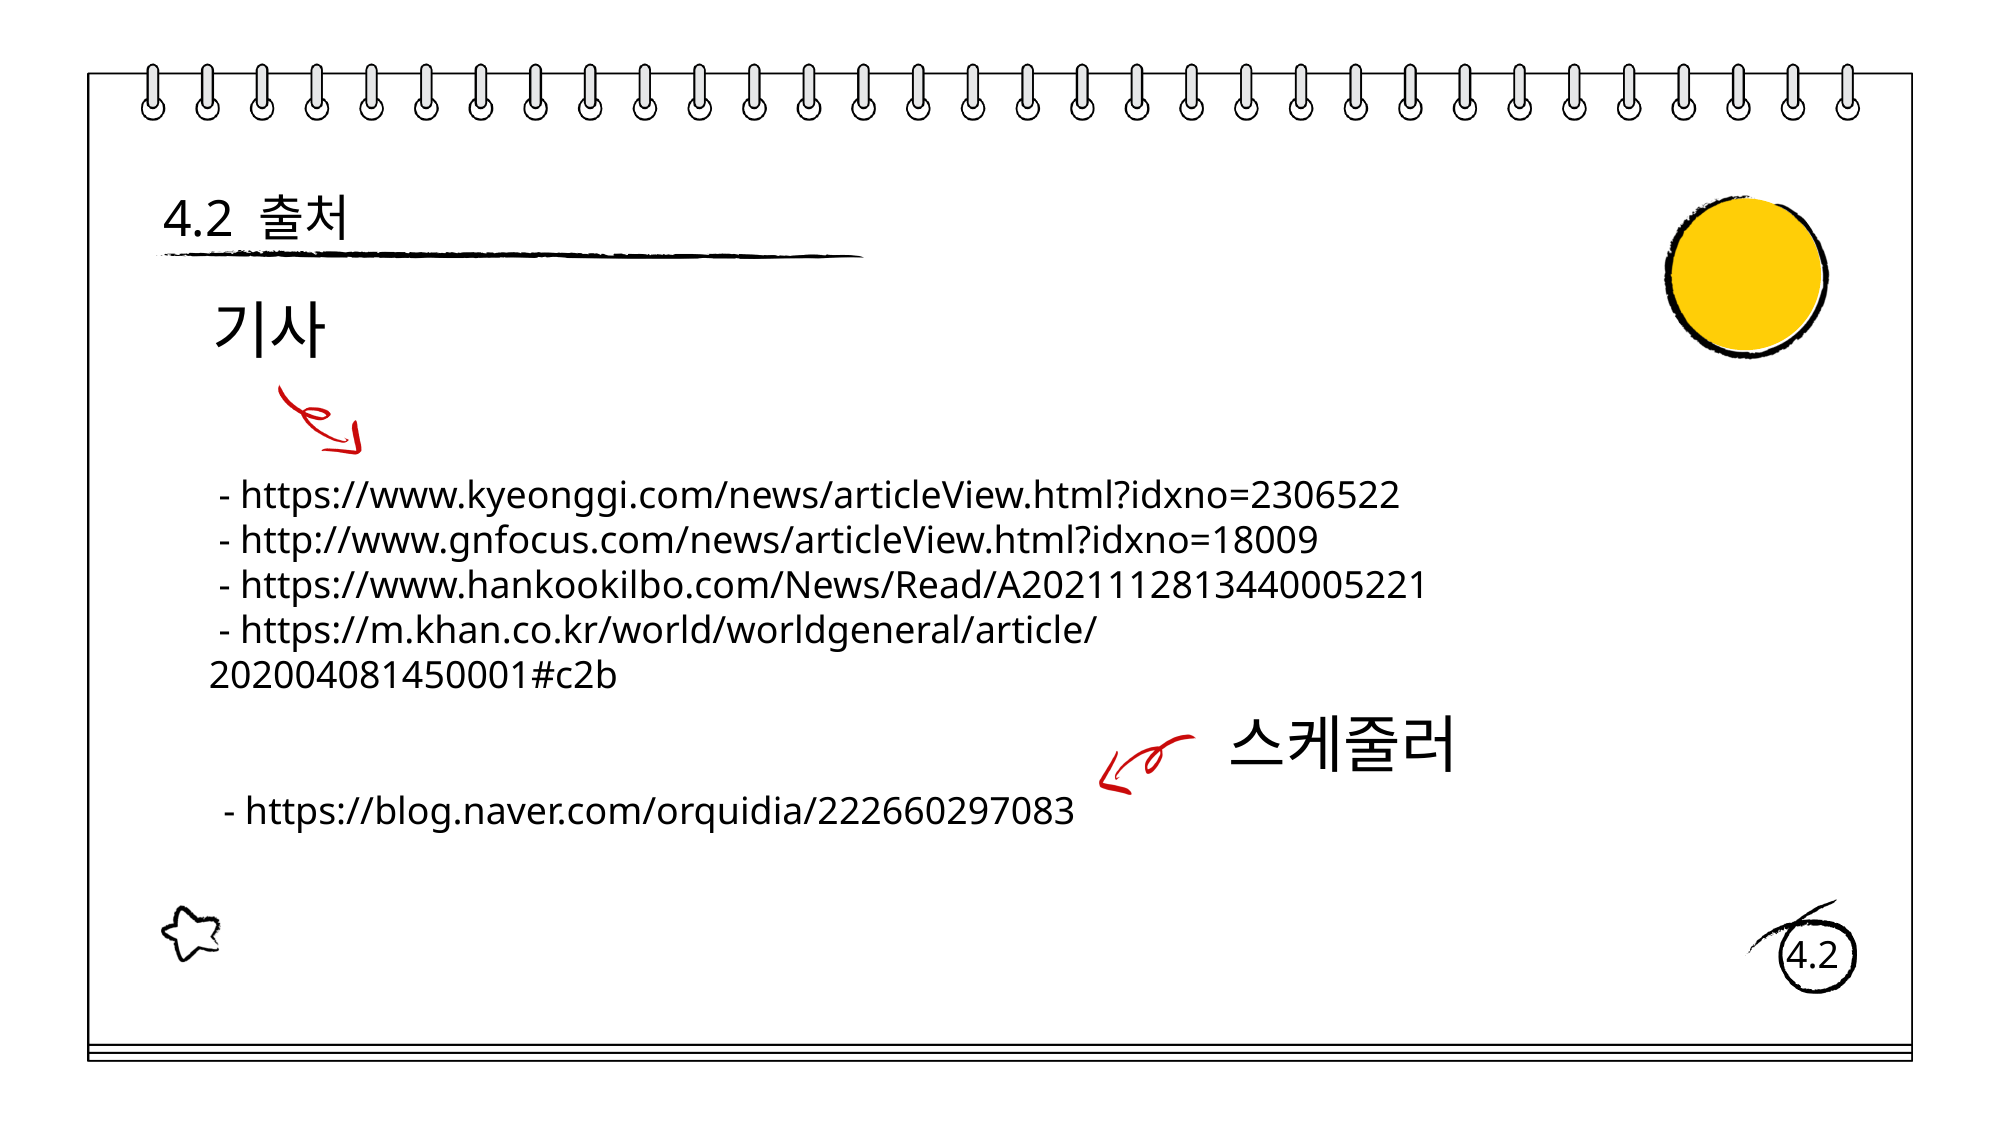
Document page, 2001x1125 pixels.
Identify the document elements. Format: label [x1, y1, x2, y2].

text_box [1745, 899, 1857, 994]
picture [87, 63, 1913, 1062]
text_box [1663, 191, 1827, 360]
